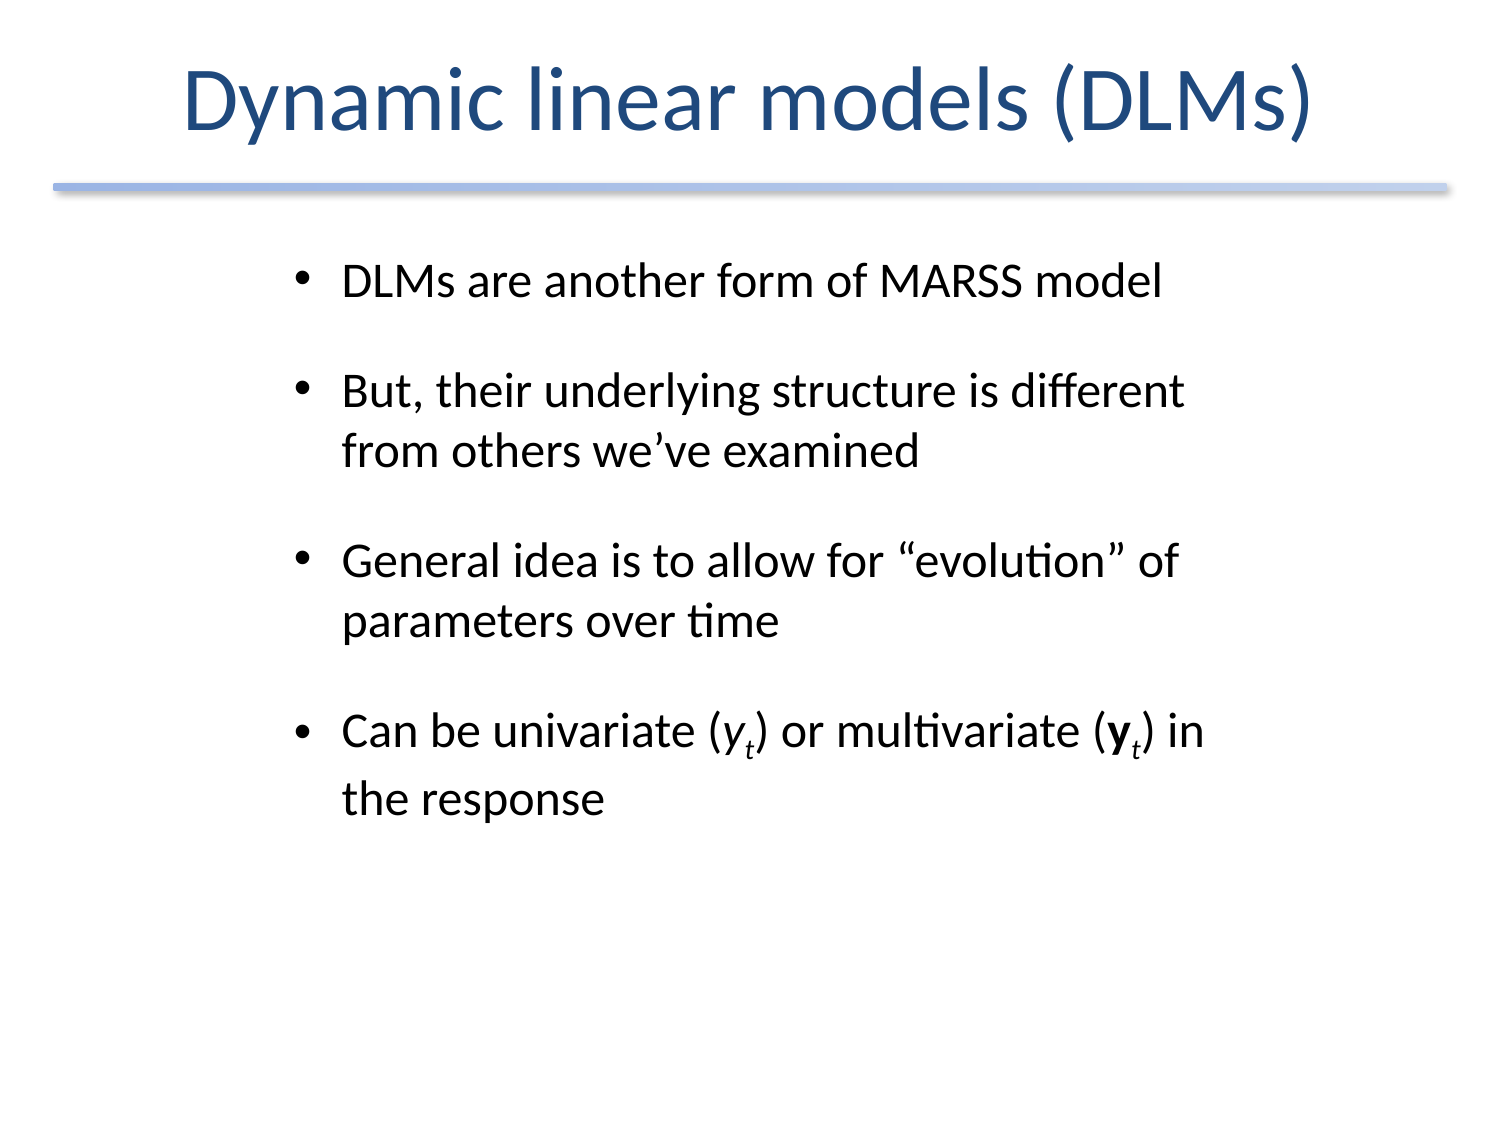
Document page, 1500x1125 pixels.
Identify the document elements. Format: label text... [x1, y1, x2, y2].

text_box DLMs are another form of MARSS model But, their underlying structure is different from others we’ve examined General idea is to allow for “evolution” of parameters over time Can be univariate (yt) or multivariate (yt) in the response [277, 238, 1223, 967]
title Dynamic linear models (DLMs) [0, 0, 1500, 188]
text_box [52, 182, 1448, 193]
